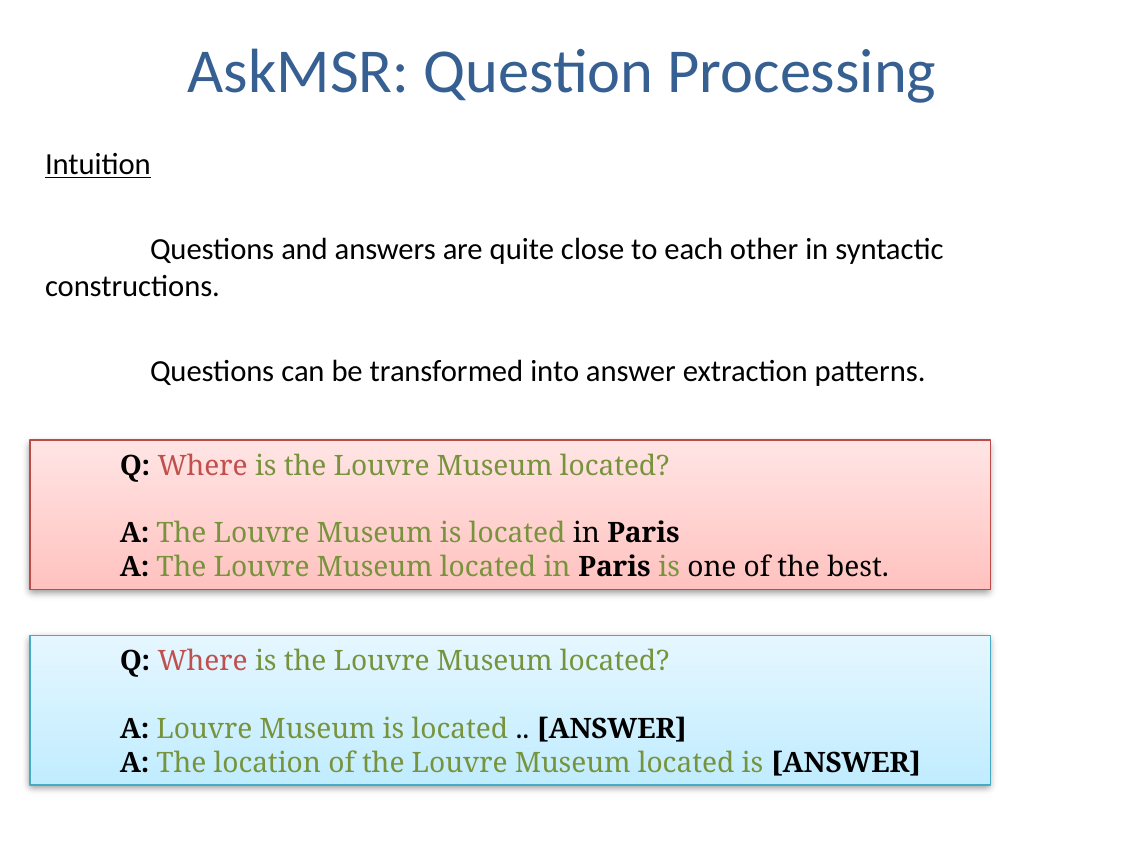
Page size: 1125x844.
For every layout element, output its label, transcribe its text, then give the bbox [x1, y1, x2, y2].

list Intuition Questions and answers are quite close to each other in syntactic constructions. Questions can be transformed into answer extraction patterns. [30, 136, 1102, 399]
text_box Q: Where is the Louvre Museum located? A: The Louvre Museum is located in Paris A: The Louvre Museum located in Paris is one of the best. [29, 439, 991, 590]
text_box Q: Where is the Louvre Museum located? A: Louvre Museum is located .. [ANSWER] A: The location of the Louvre Museum located is [ANSWER] [29, 635, 991, 786]
title AskMSR: Question Processing [0, 0, 1125, 135]
